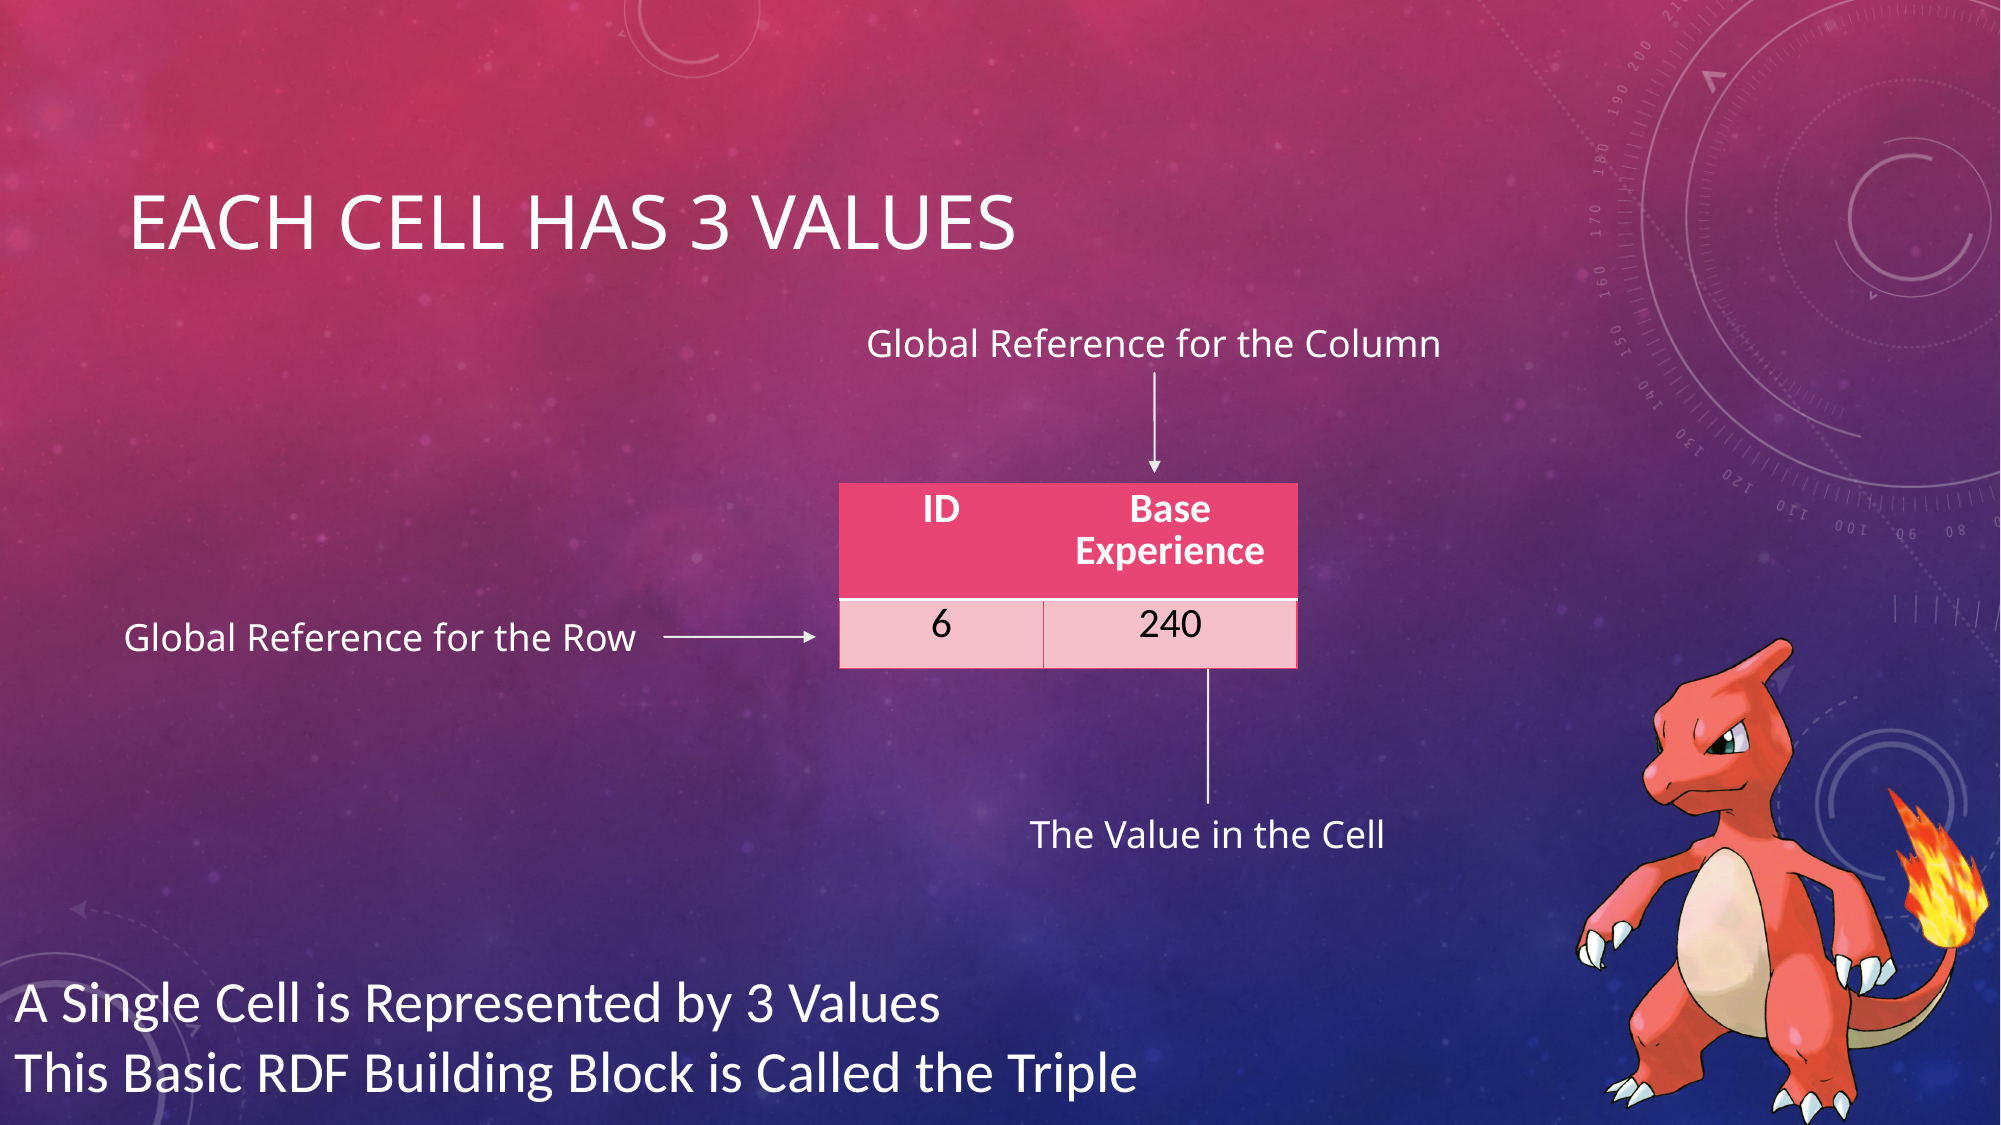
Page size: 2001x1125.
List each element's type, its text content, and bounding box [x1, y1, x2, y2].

picture [0, 0, 2001, 1125]
table_cell 240 [1044, 601, 1296, 668]
text_box Each Cell Has 3 Values [112, 99, 1775, 339]
table_header Base Experience [1044, 485, 1296, 598]
text_box The Value in the Cell [1014, 803, 1402, 864]
text_box [663, 630, 816, 644]
text_box Global Reference for the Row [108, 606, 652, 667]
text_box [1148, 372, 1161, 474]
text_box Global Reference for the Column [851, 312, 1458, 372]
table_cell 6 [840, 601, 1043, 668]
text_box A Single Cell is Represented by 3 Values This Basic RDF Building Block is Called the Triple [0, 952, 1509, 1116]
table_header ID [840, 485, 1043, 598]
